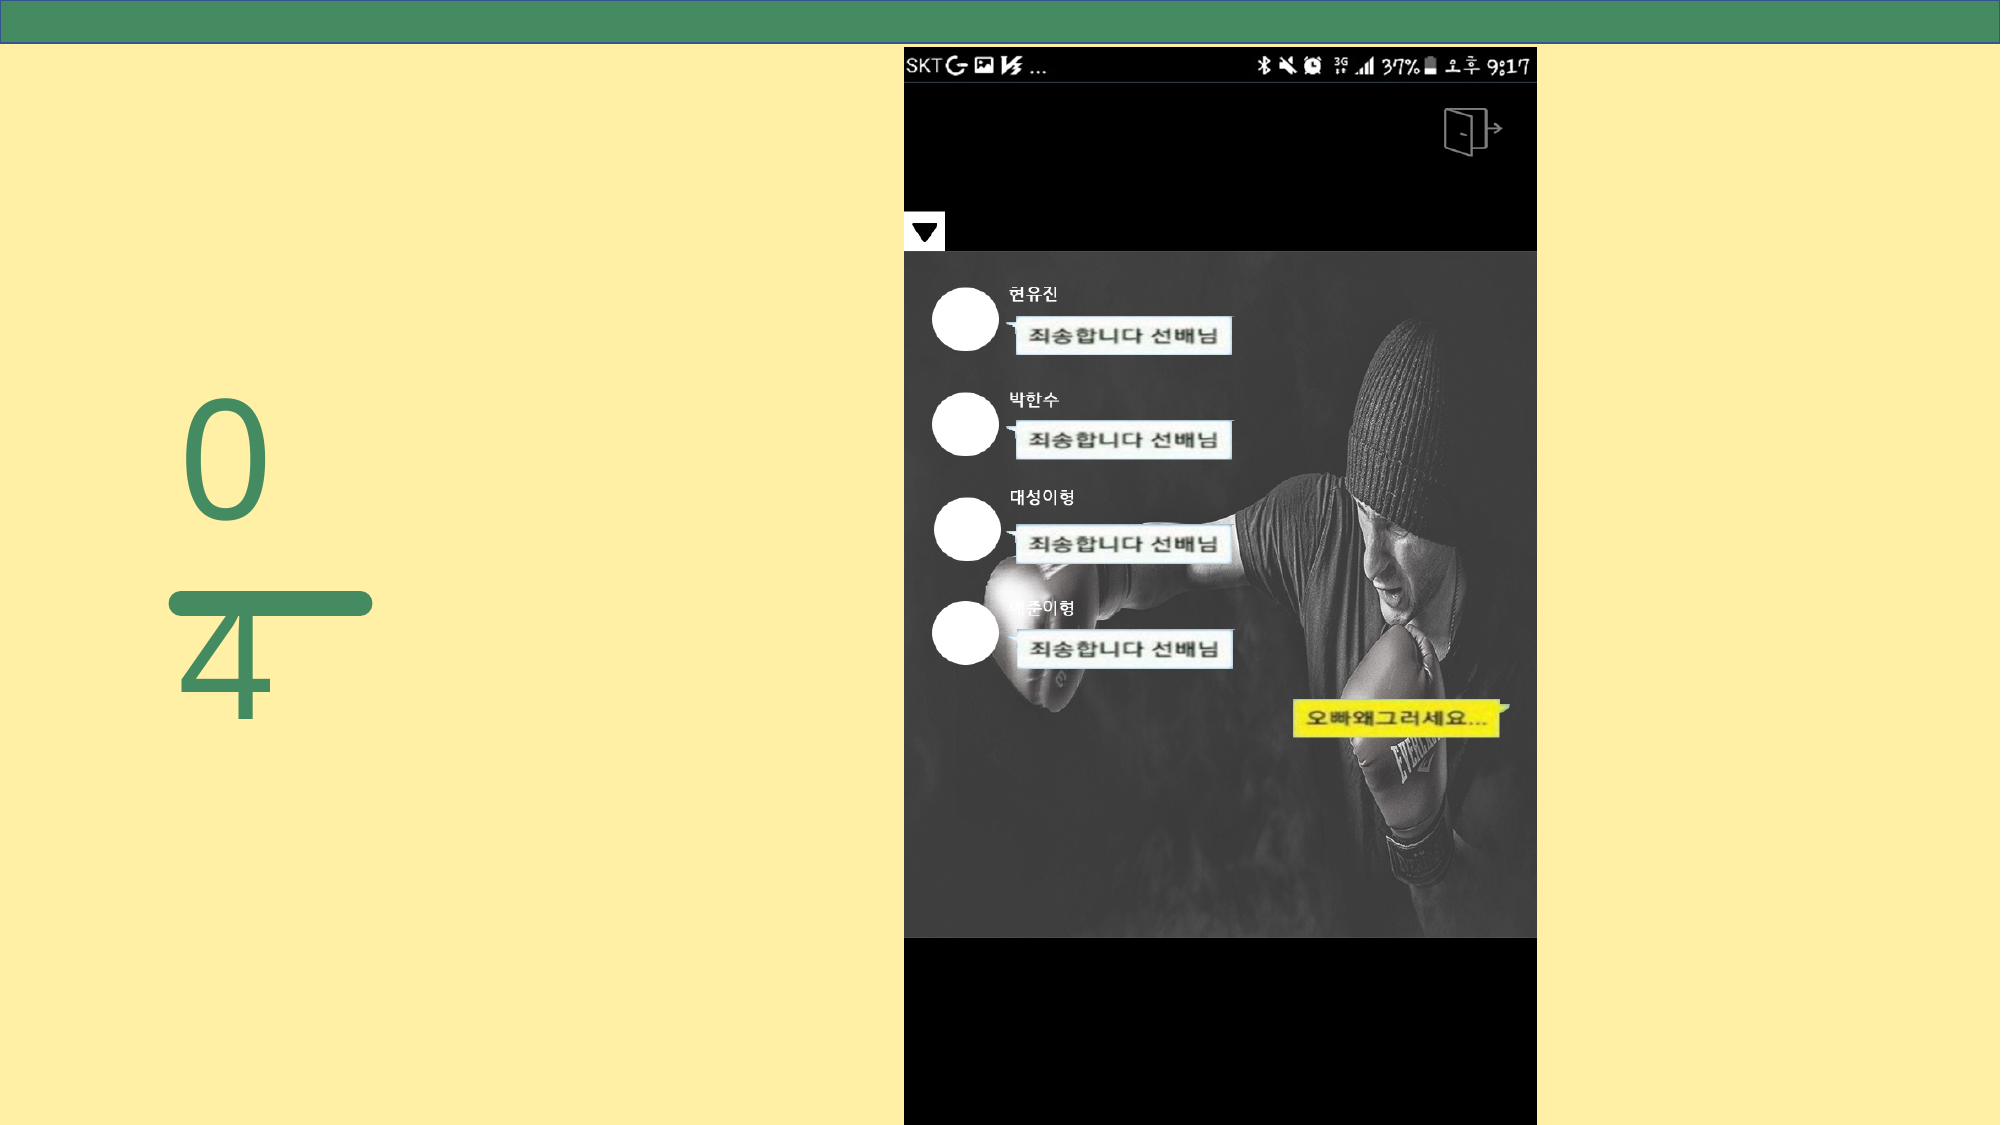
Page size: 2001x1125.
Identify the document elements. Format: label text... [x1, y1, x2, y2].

text_box [0, 0, 2000, 44]
picture [904, 47, 1537, 1125]
text_box 04 [163, 345, 384, 760]
